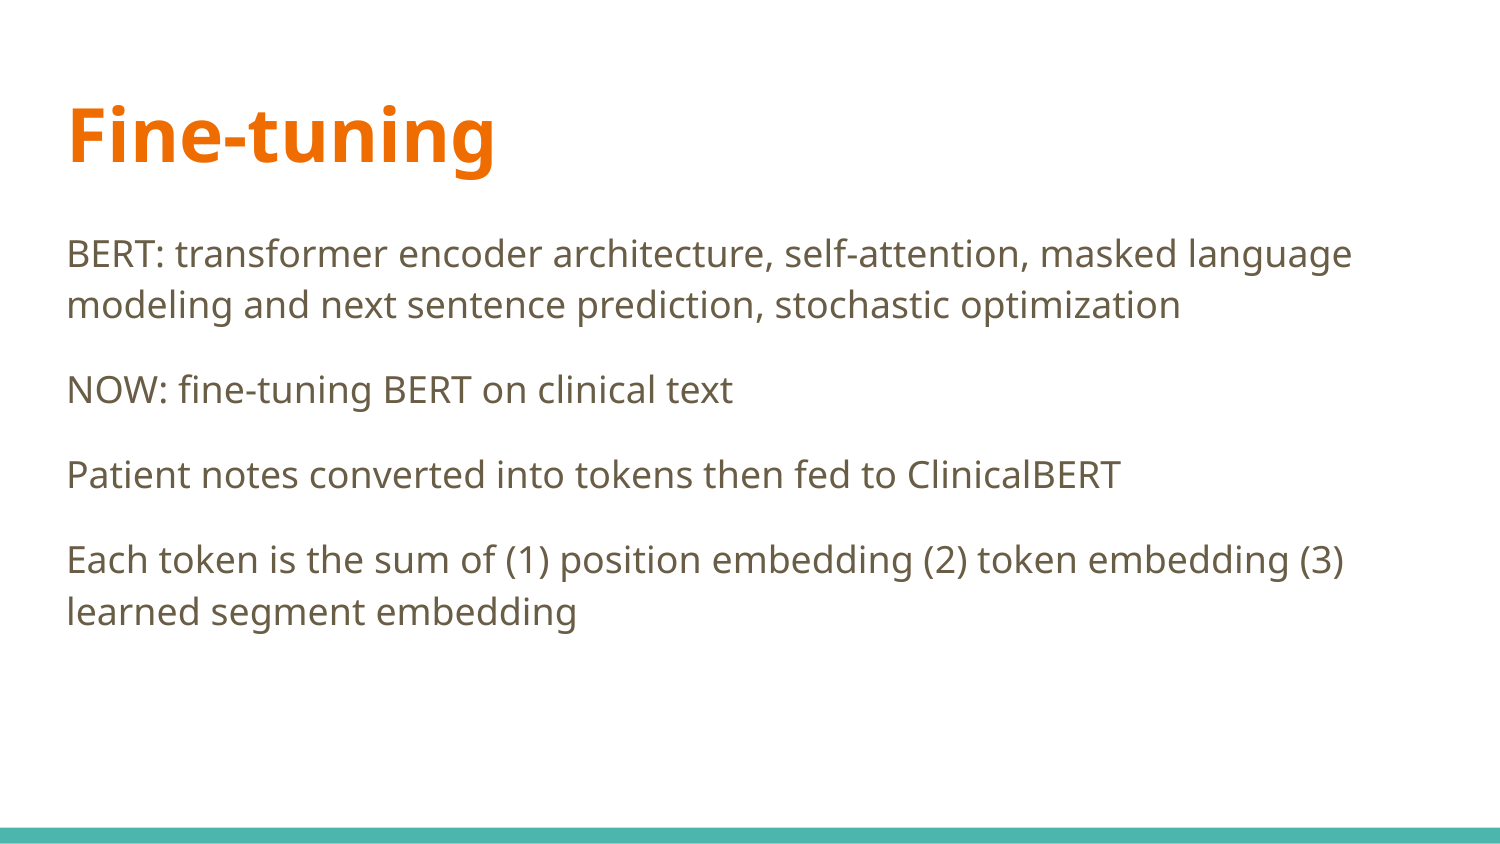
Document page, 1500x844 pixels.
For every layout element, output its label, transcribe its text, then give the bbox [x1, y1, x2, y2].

list BERT: transformer encoder architecture, self-attention, masked language modeling and next sentence prediction, stochastic optimization NOW: fine-tuning BERT on clinical text Patient notes converted into tokens then fed to ClinicalBERT Each token is the sum of (1) position embedding (2) token embedding (3) learned segment embedding [51, 207, 1449, 750]
title Fine-tuning [51, 72, 1449, 189]
